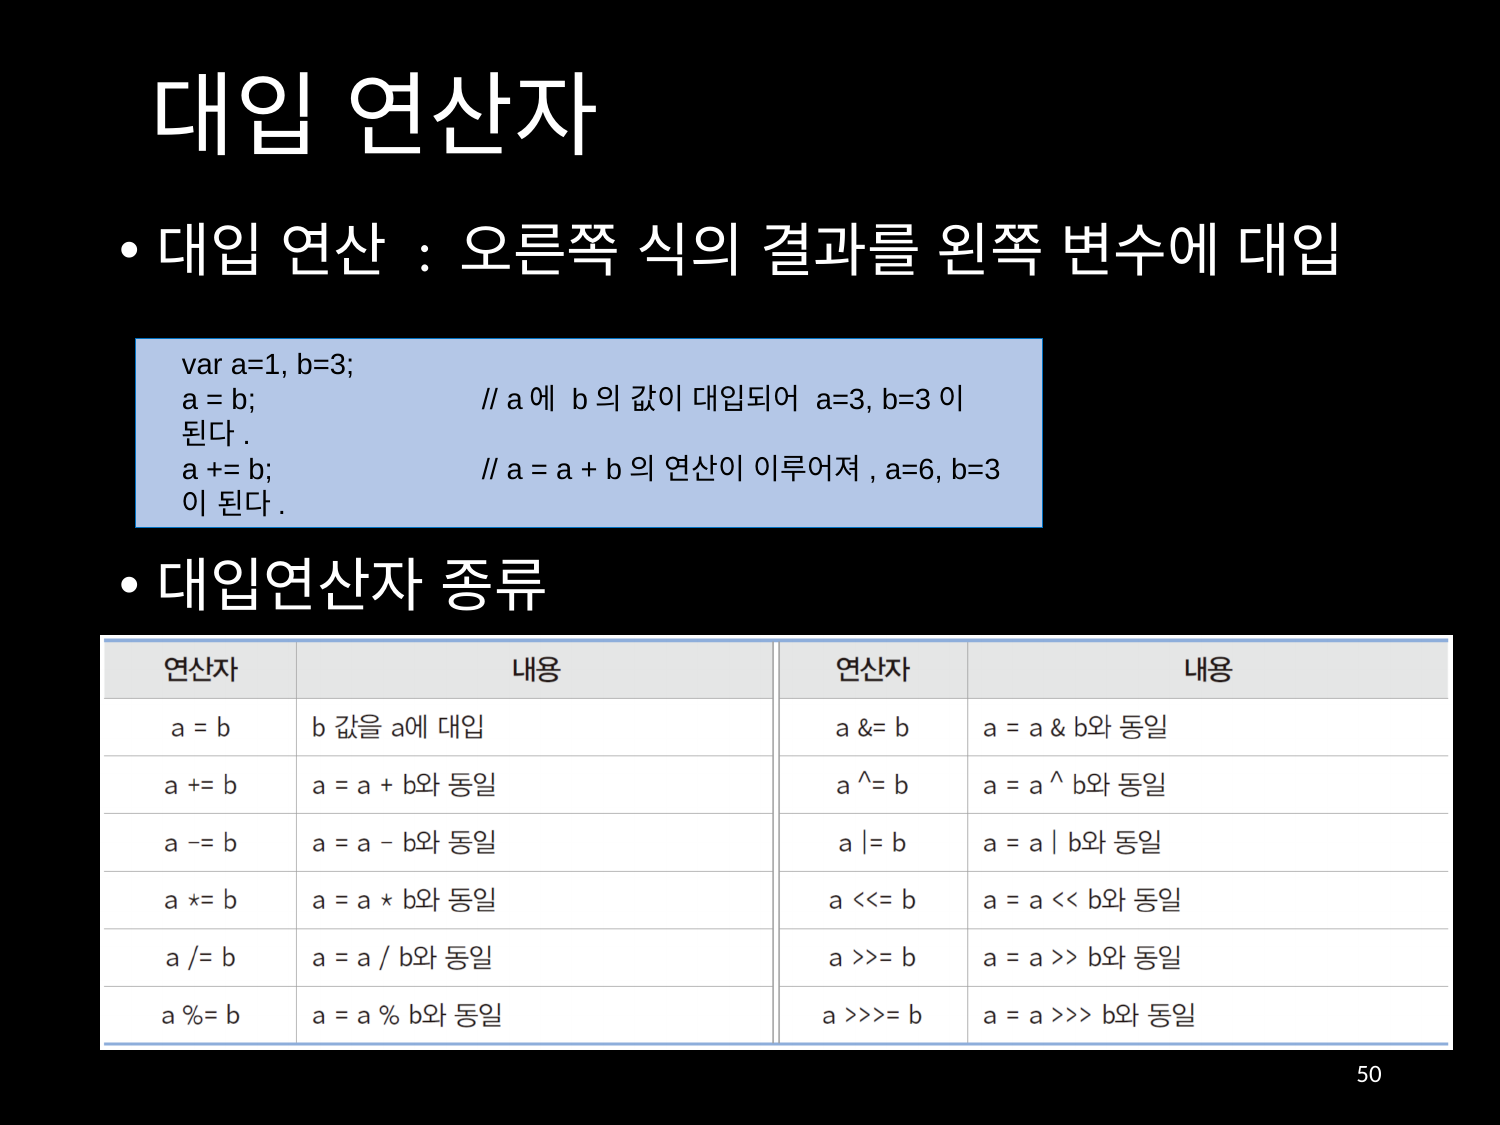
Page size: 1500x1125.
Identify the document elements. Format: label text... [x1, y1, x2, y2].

title 대입 연산자 [135, 12, 1182, 213]
text_box var a=1, b=3; a = b; // a에 b의 값이 대입되어 a=3, b=3이 된다. a += b; // a = a + b의 연산이 이루어져, a=6, b=3이 된다. [135, 338, 1043, 528]
list 대입 연산 : 오른쪽 식의 결과를 왼쪽 변수에 대입 대입연산자 종류 [104, 213, 1410, 635]
picture [100, 635, 1453, 1050]
slide_number 50 [1059, 1050, 1397, 1103]
